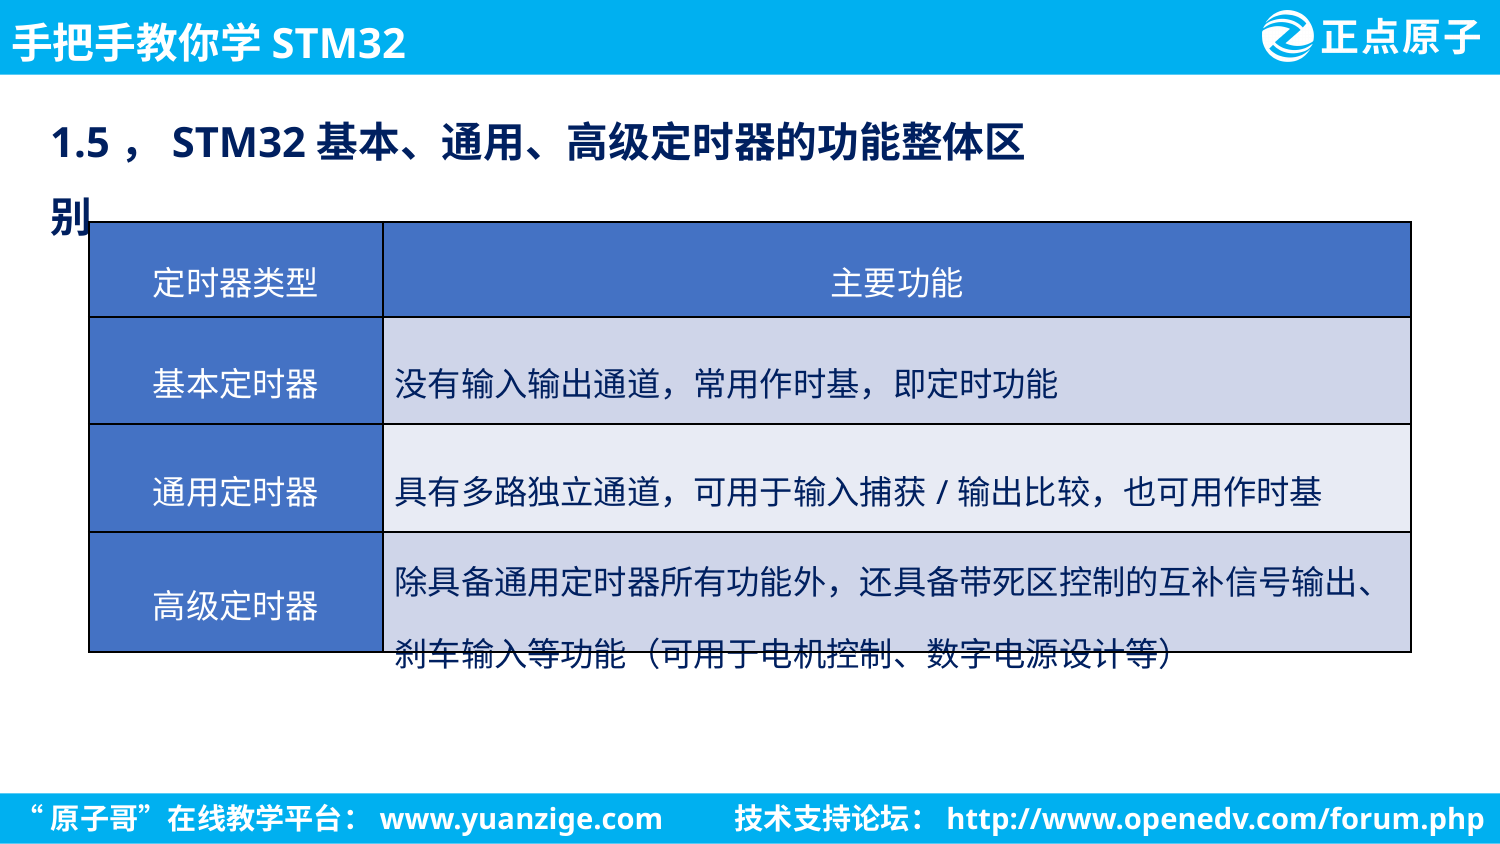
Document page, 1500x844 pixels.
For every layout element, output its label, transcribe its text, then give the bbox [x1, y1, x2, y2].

text_box “原子哥”在线教学平台：www.yuanzige.com [0, 793, 544, 843]
picture [1445, 21, 1479, 54]
table_header 主要功能 [384, 223, 1410, 316]
picture [1412, 44, 1418, 52]
picture [1431, 44, 1438, 52]
picture [1404, 20, 1438, 54]
picture [1367, 18, 1396, 42]
text_box [0, 0, 1500, 76]
text_box 手把手教你学STM32 [0, 0, 967, 75]
table_cell 具有多路独立通道，可用于输入捕获/输出比较，也可用作时基 [384, 425, 1410, 531]
table_header 定时器类型 [90, 223, 382, 316]
text_box 1.5，STM32基本、通用、高级定时器的功能整体区别 [42, 87, 1054, 245]
text_box 技术支持论坛：http://www.openedv.com/forum.php [544, 793, 1500, 843]
picture [1322, 21, 1357, 52]
picture [1263, 27, 1307, 61]
picture [1267, 11, 1313, 45]
table_cell 基本定时器 [90, 318, 382, 423]
table_cell 通用定时器 [90, 425, 382, 531]
table_cell 高级定时器 [90, 533, 382, 651]
picture [1364, 45, 1370, 53]
table_cell 没有输入输出通道，常用作时基，即定时功能 [384, 318, 1410, 423]
table_cell 除具备通用定时器所有功能外，还具备带死区控制的互补信号输出、刹车输入等功能（可用于电机控制、数字电源设计等） [384, 533, 1410, 651]
picture [1391, 45, 1397, 53]
